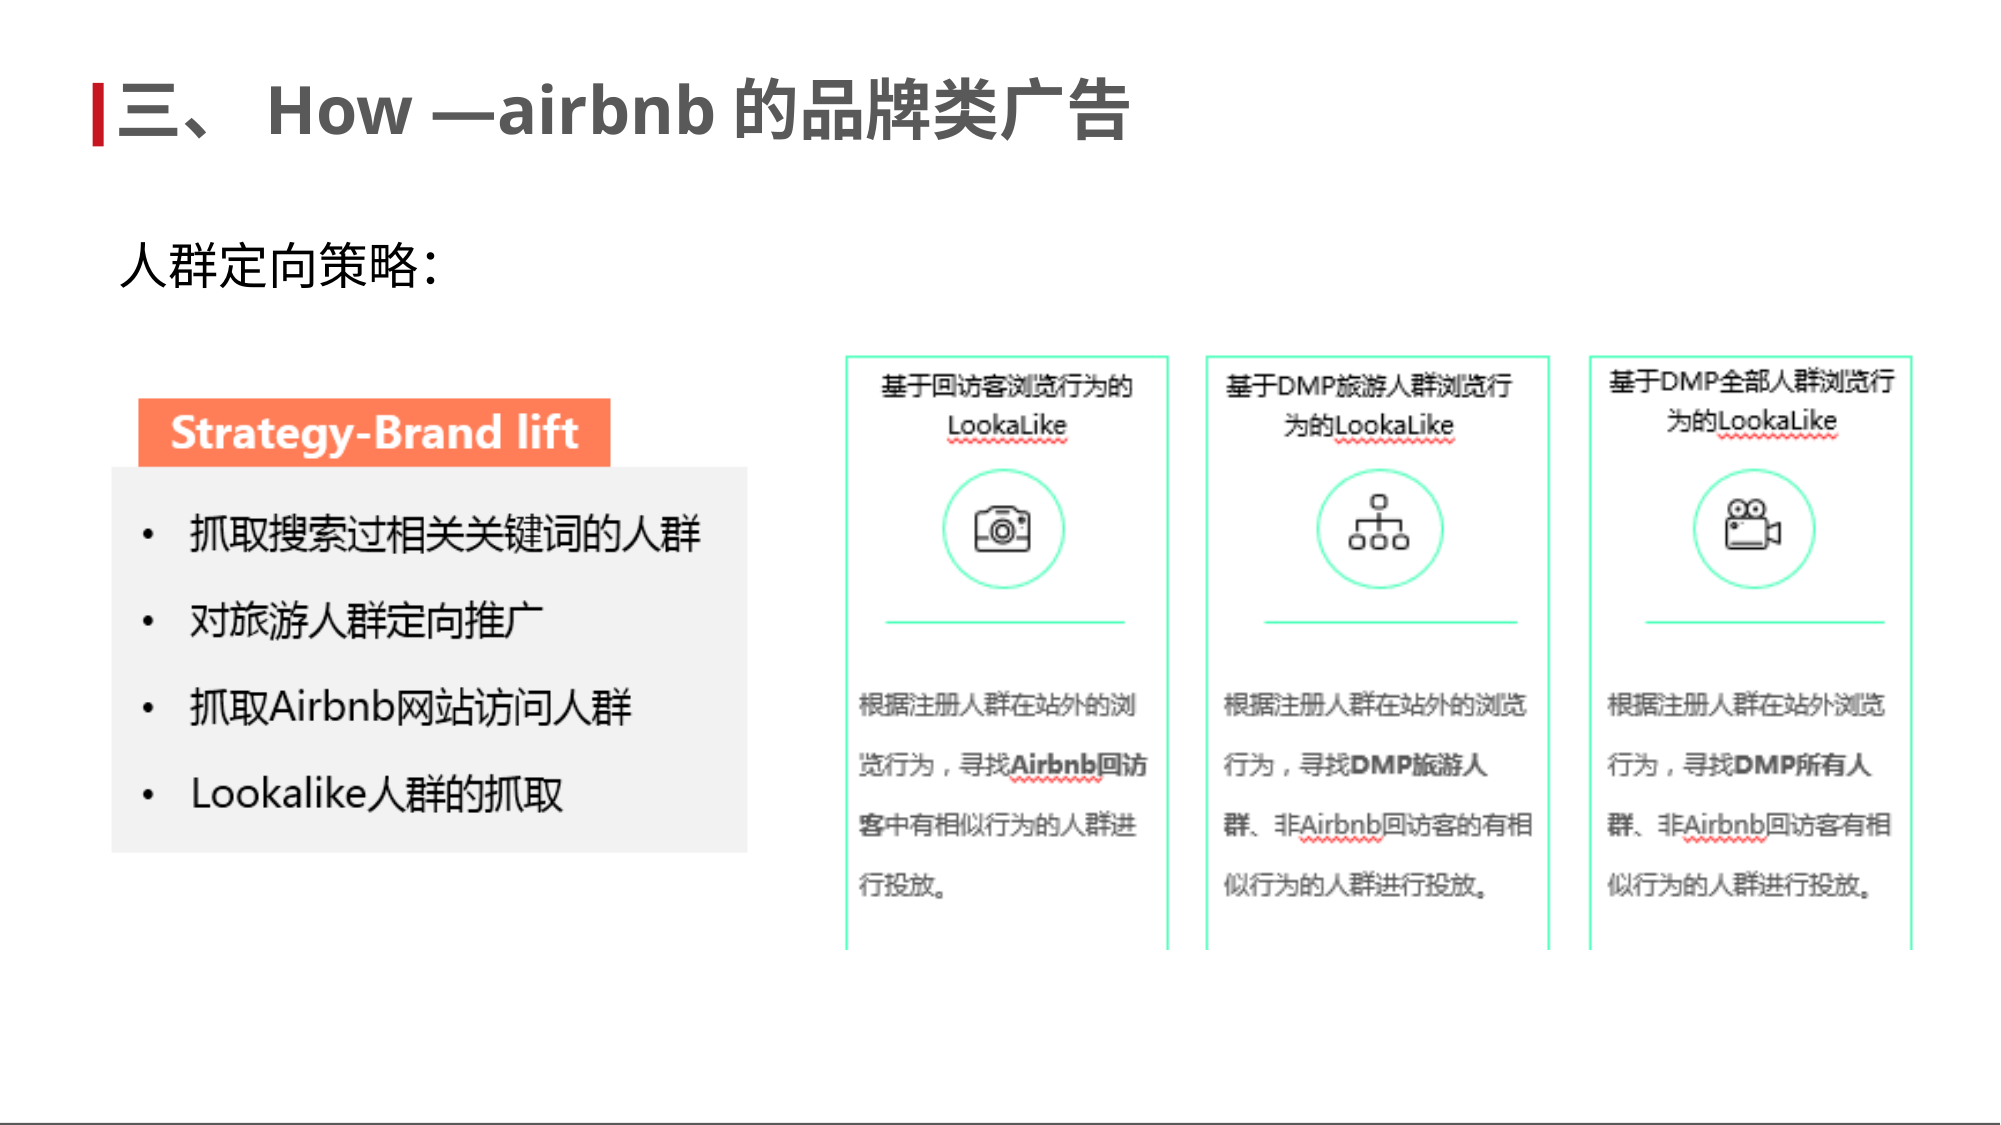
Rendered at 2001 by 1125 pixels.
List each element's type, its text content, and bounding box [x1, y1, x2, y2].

picture [92, 382, 767, 864]
text_box 人群定向策略： [110, 226, 1481, 302]
text_box [92, 82, 104, 147]
text_box 三、How —airbnb的品牌类广告 [108, 60, 1201, 156]
picture [830, 347, 1958, 951]
